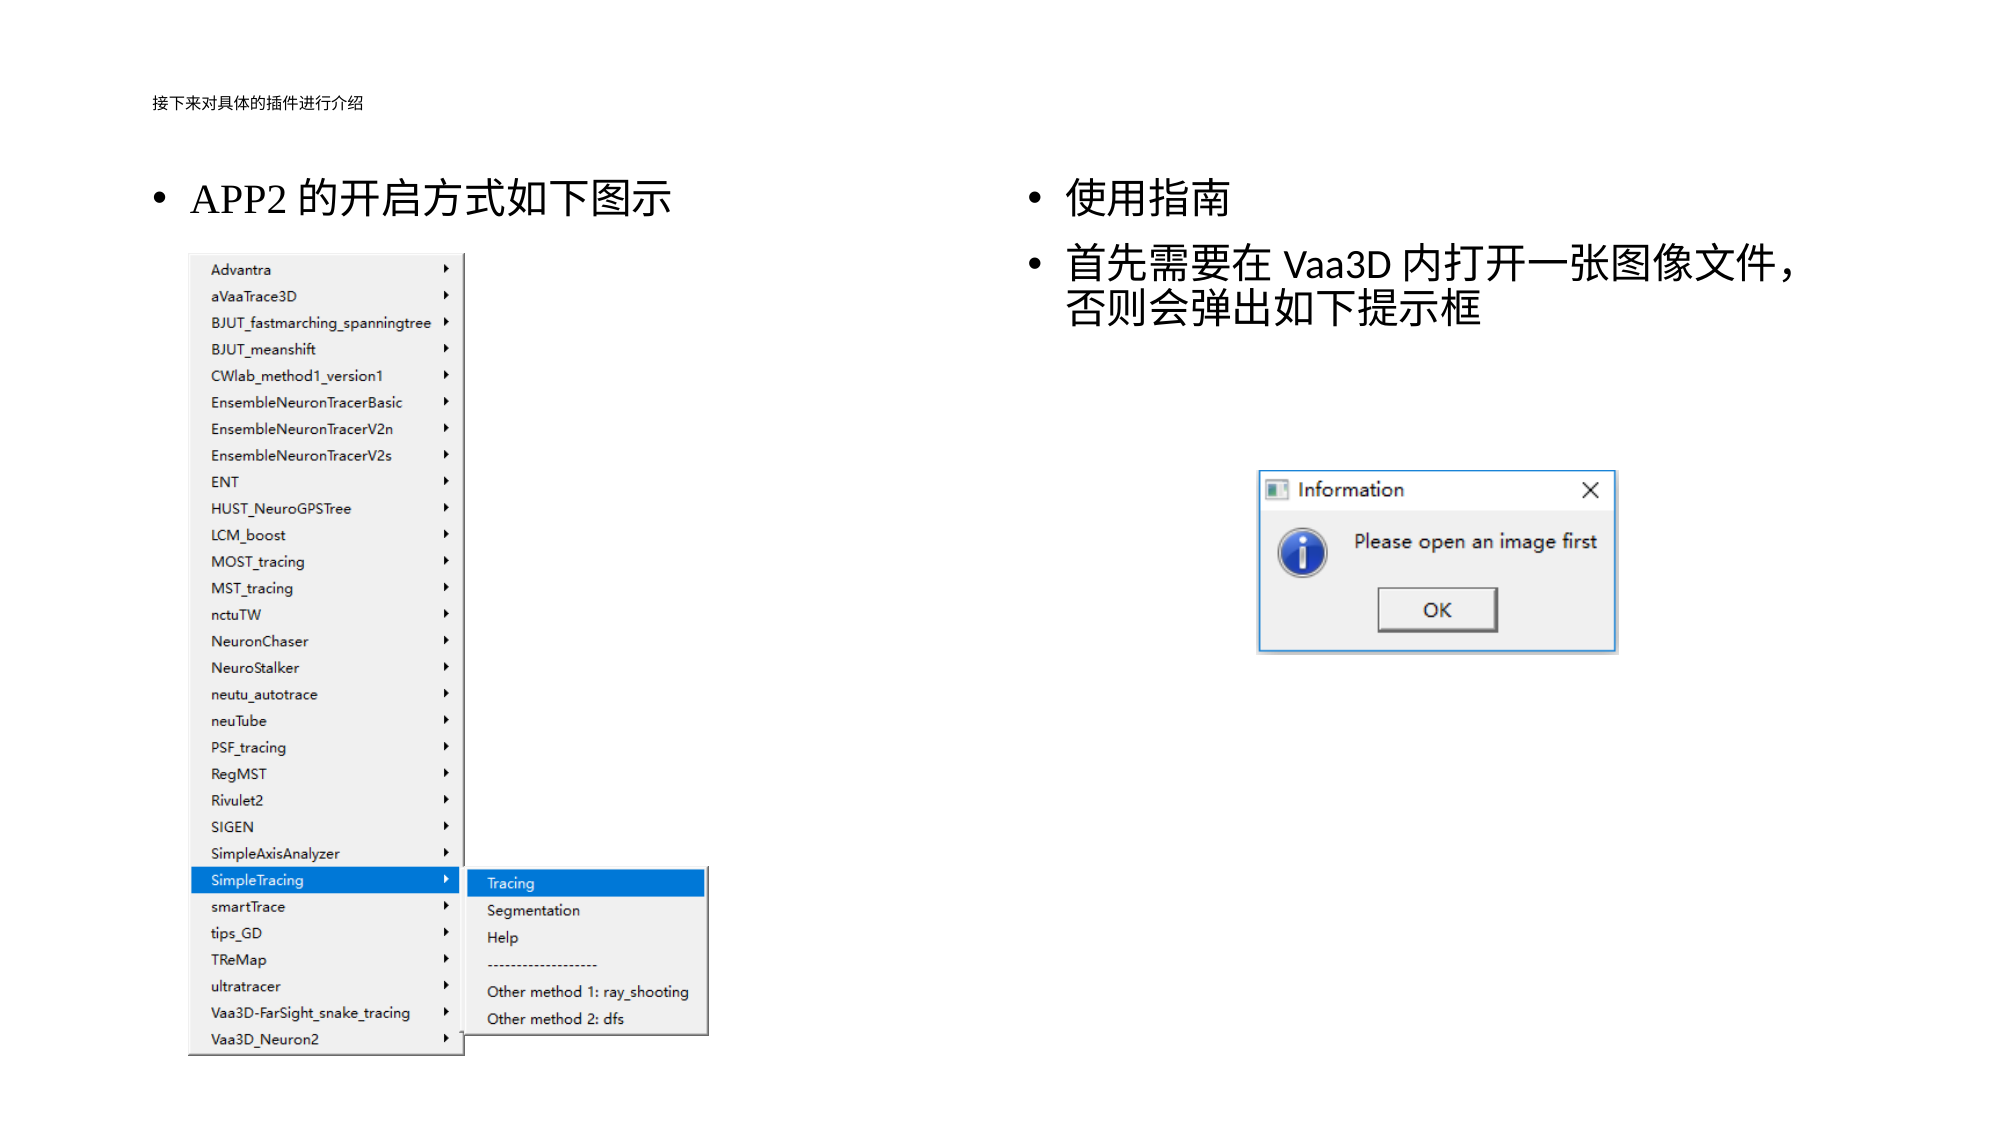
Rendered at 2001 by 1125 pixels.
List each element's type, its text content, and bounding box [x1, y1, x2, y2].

list APP2的开启方式如下图示 [137, 169, 988, 1014]
title 接下来对具体的插件进行介绍 [137, 59, 1863, 152]
list 使用指南 首先需要在Vaa3D内打开一张图像文件，否则会弹出如下提示框 [1012, 169, 1863, 1014]
picture [188, 253, 709, 1056]
picture [1256, 470, 1619, 655]
